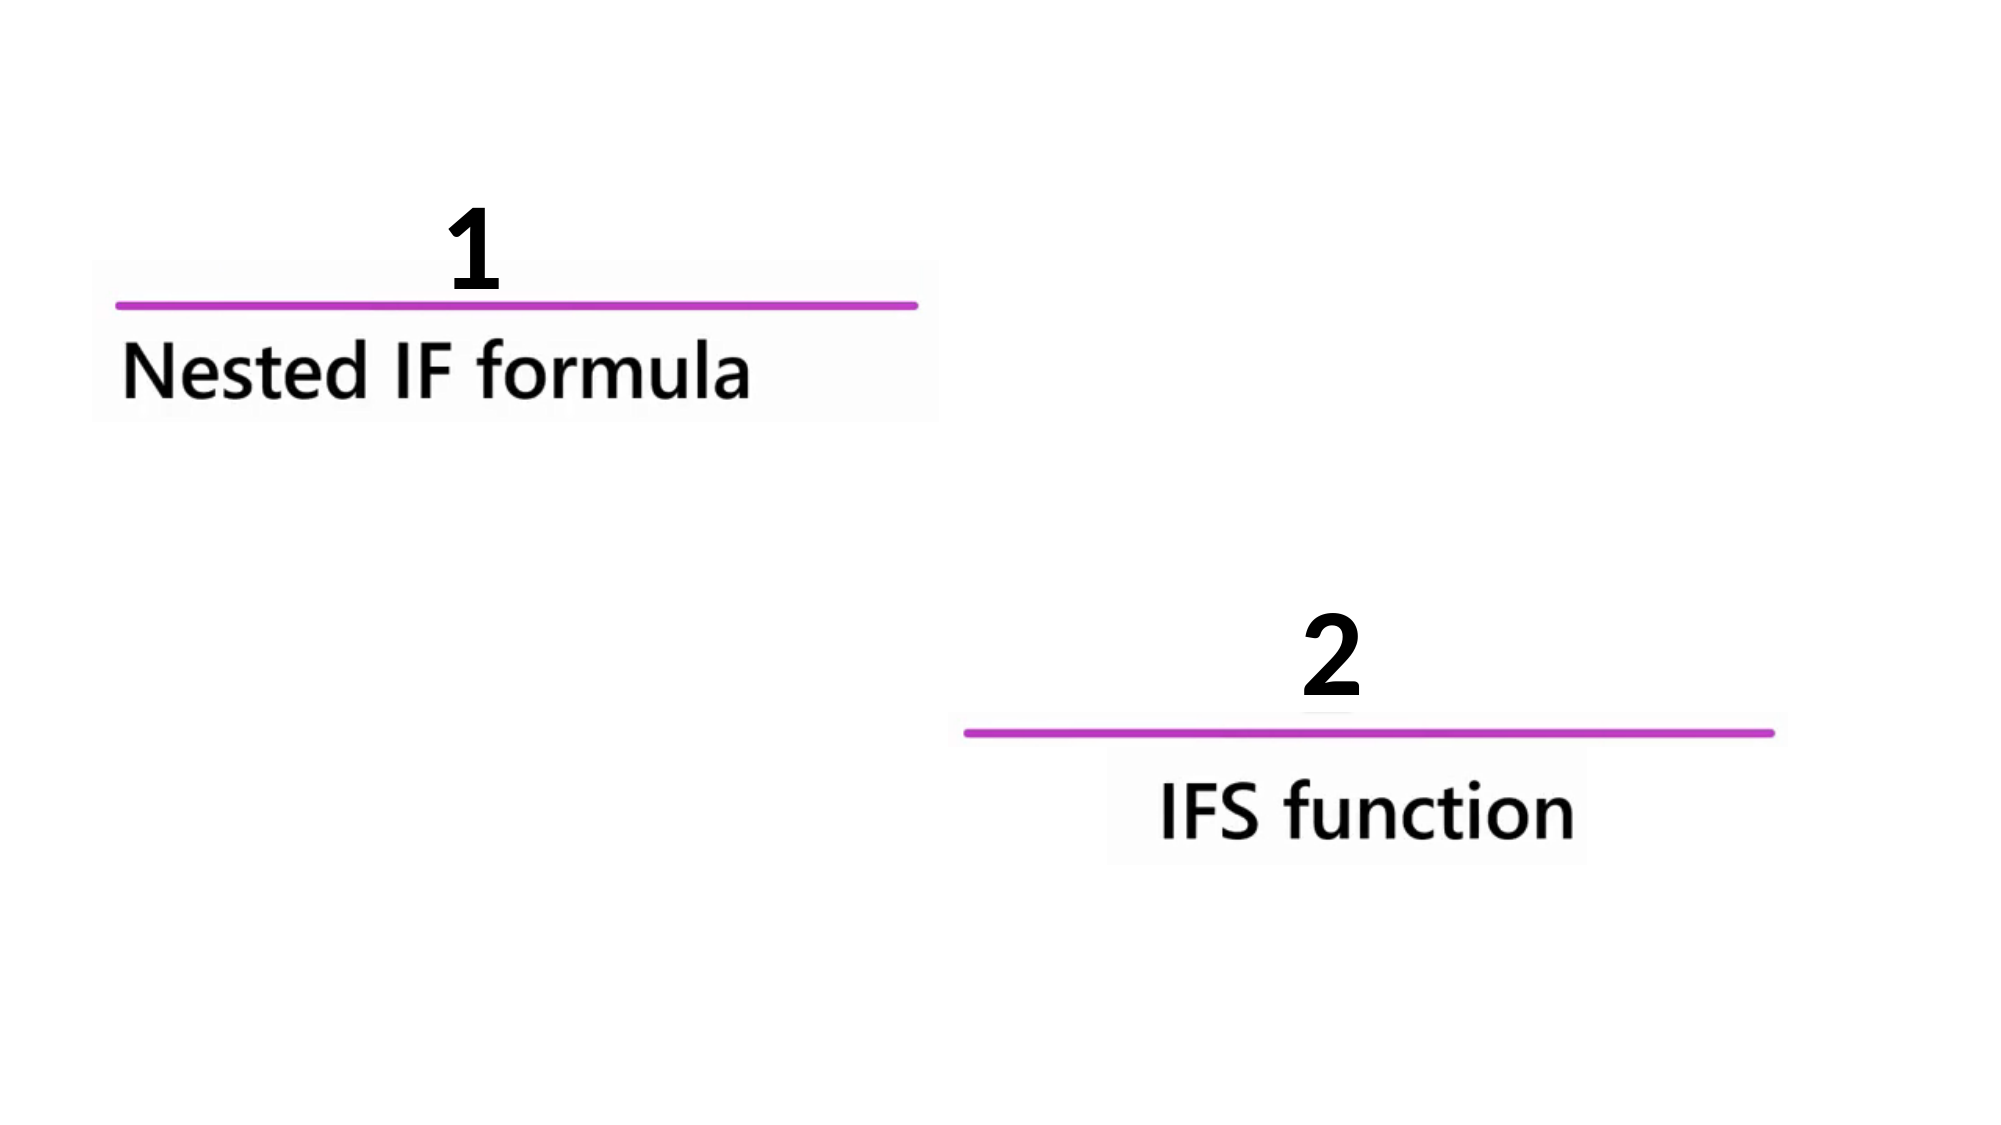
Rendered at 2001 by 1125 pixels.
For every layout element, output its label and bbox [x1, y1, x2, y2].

text_box [92, 157, 939, 422]
text_box [948, 563, 1788, 865]
